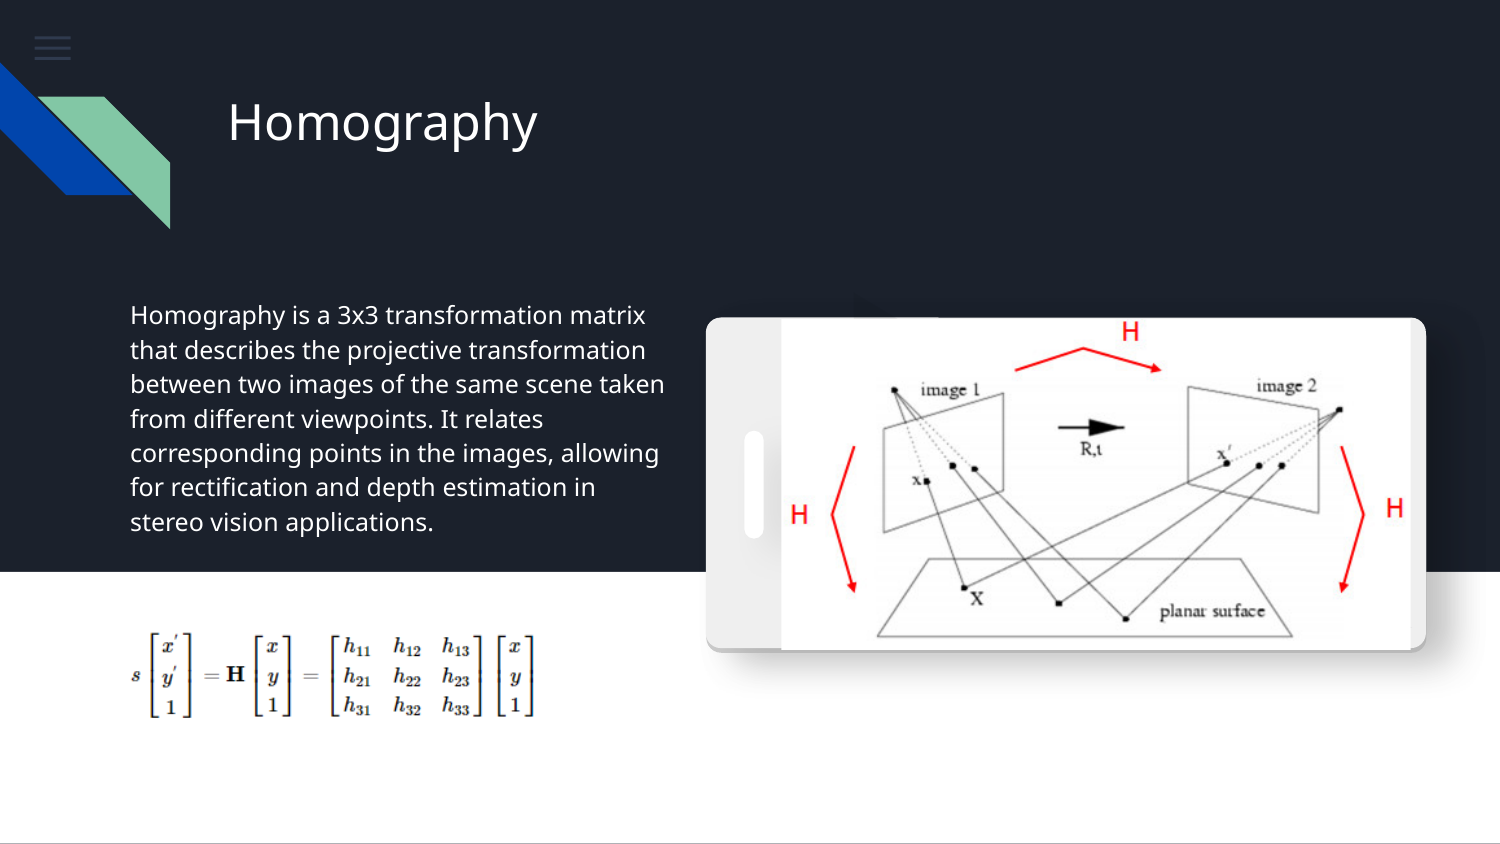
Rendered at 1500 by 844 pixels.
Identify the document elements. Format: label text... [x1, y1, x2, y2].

title Homography is a 3x3 transformation matrix that describes the projective transformation between two images of the same scene taken from different viewpoints. It relates corresponding points in the images, allowing for rectification and depth estimation in stereo vision applications. [115, 280, 691, 522]
picture [121, 621, 547, 728]
picture [781, 295, 1411, 674]
title Homography [212, 75, 706, 160]
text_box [1415, 317, 1427, 654]
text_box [705, 317, 775, 654]
